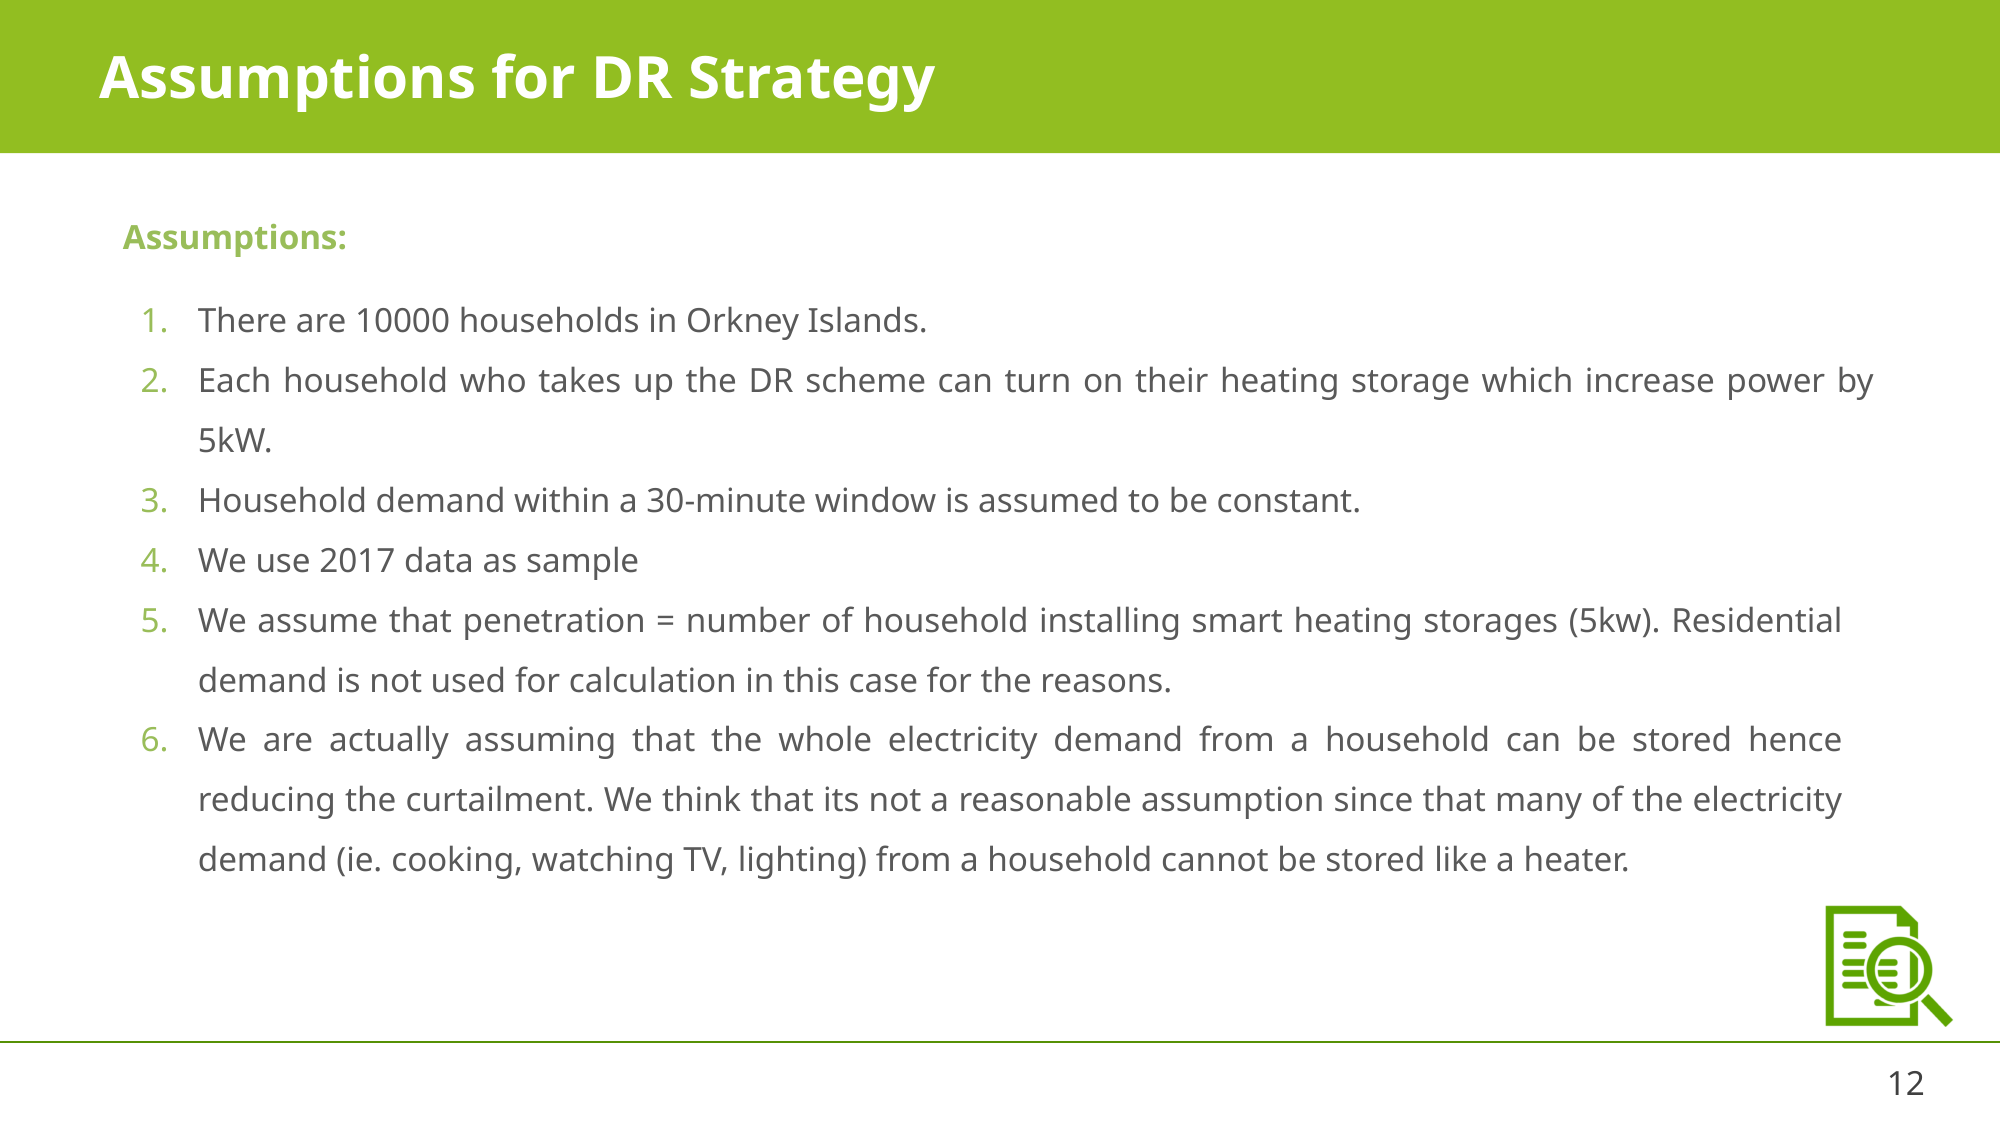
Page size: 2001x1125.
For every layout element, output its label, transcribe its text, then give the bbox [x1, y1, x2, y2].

text_box [0, 0, 2000, 155]
list Assumptions: There are 10000 households in Orkney Islands. Each household who takes up the DR scheme can turn on their heating storage which increase power by 5kW. Household demand within a 30-minute window is assumed to be constant. We use 2017 data as sample We assume that penetration = number of household installing smart heating storages (5kw). Residential demand is not used for calculation in this case for the reasons. We are actually assuming that the whole electricity demand from a household can be stored hence reducing the curtailment. We think that its not a reasonable assumption since that many of the electricity demand (ie. cooking, watching TV, lighting) from a household cannot be stored like a heater. [108, 189, 1892, 908]
picture [1824, 905, 1954, 1027]
text_box Assumptions for DR Strategy [84, 36, 1810, 124]
text_box 12 [1489, 1054, 1940, 1115]
